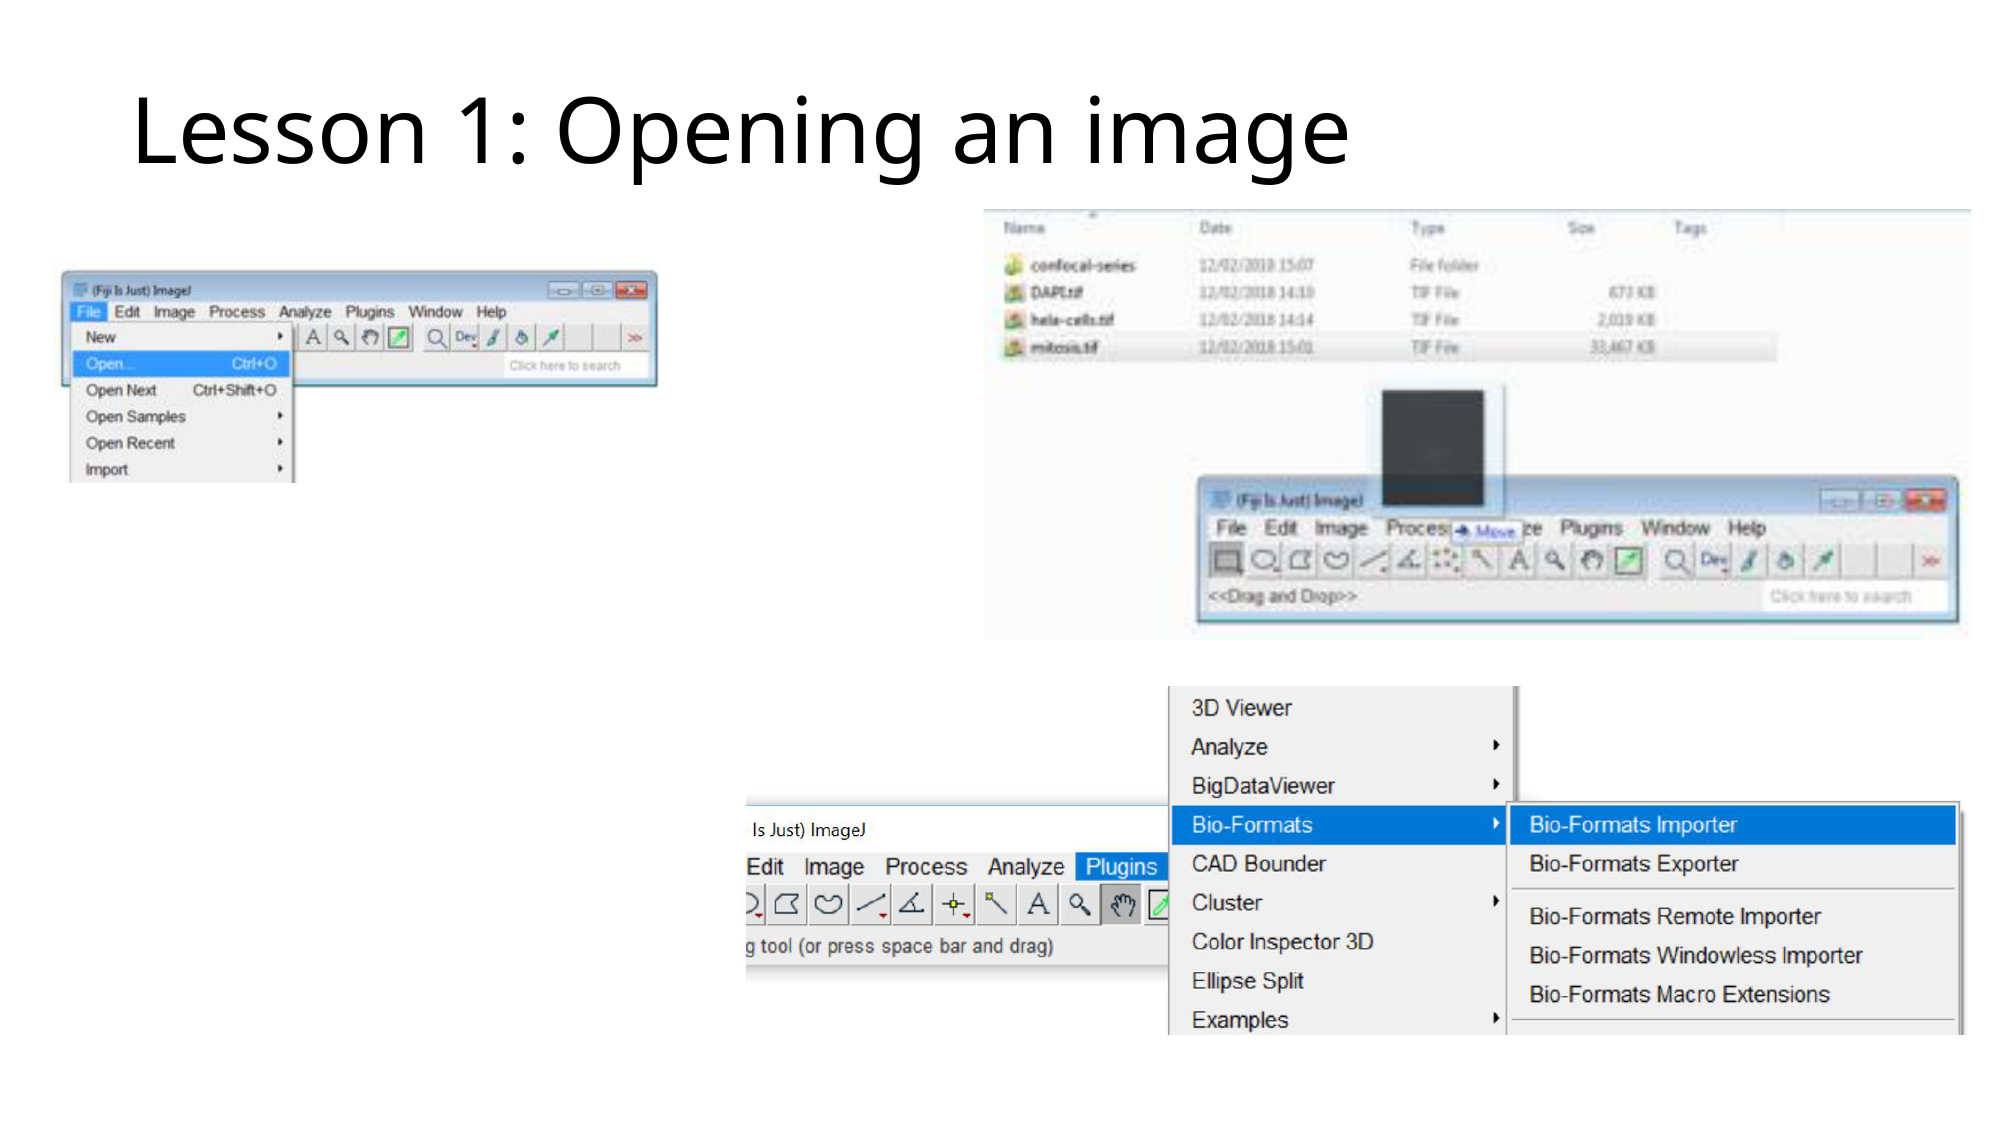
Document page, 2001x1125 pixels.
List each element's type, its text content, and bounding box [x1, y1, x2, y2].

picture [690, 686, 1970, 1035]
title Lesson 1: Opening an image [115, 24, 1841, 243]
picture [983, 209, 1972, 640]
picture [52, 260, 659, 483]
